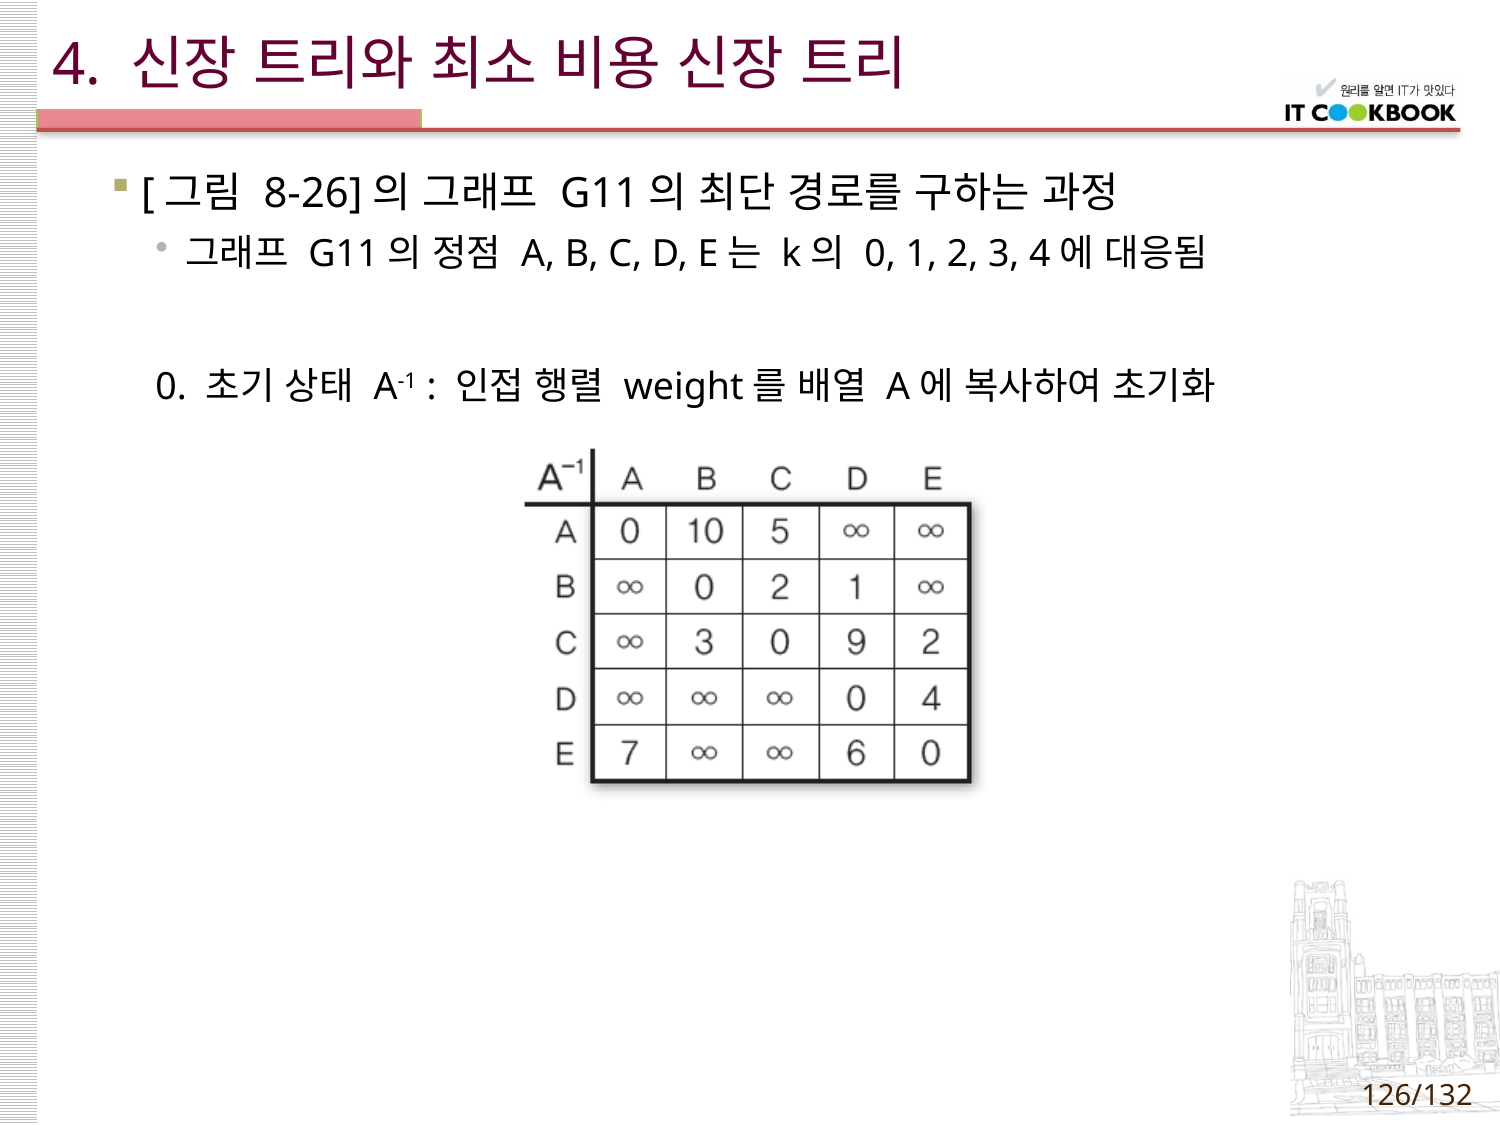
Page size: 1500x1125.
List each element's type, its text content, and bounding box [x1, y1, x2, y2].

picture [1398, 1094, 1407, 1103]
picture [1290, 874, 1500, 1125]
picture [513, 435, 987, 802]
picture [1281, 75, 1459, 123]
title 4. 신장 트리와 최소 비용 신장 트리 [37, 13, 1424, 109]
list [그림 8-26]의 그래프 G11의 최단 경로를 구하는 과정 그래프 G11의 정점 A, B, C, D, E는 k의 0, 1, 2, 3, 4에 대응됨 0. 초기 상태 A-1 : 인접 행렬 weight를 배열 A에 복사하여 초기화 [37, 152, 1463, 1091]
